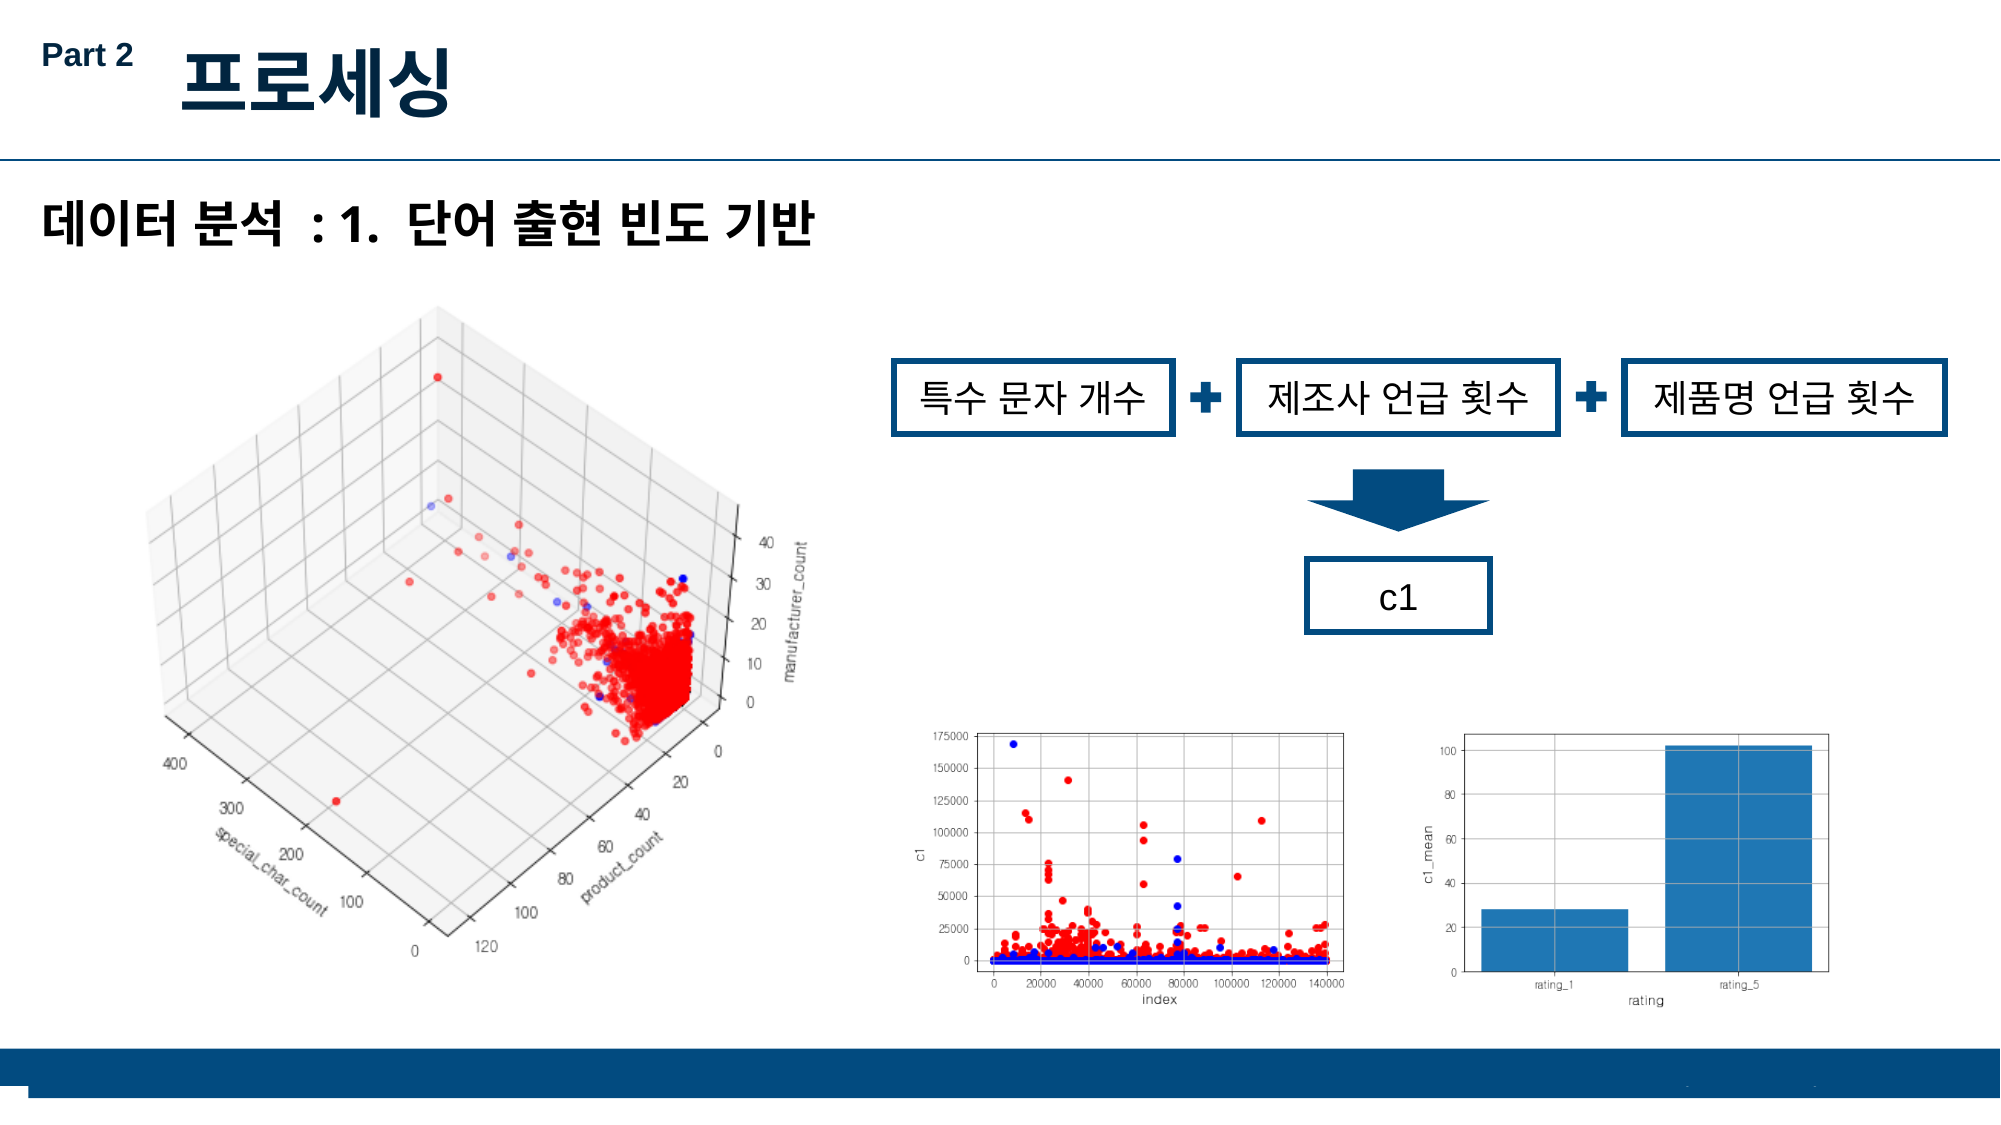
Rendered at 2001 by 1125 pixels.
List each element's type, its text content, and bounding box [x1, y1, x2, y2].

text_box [26, 26, 1340, 135]
picture [108, 297, 820, 971]
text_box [907, 724, 1836, 1014]
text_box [894, 360, 1946, 633]
text_box 데이터 분석 : 1. 단어 출현 빈도 기반 [26, 185, 946, 261]
text_box [0, 1048, 2000, 1087]
